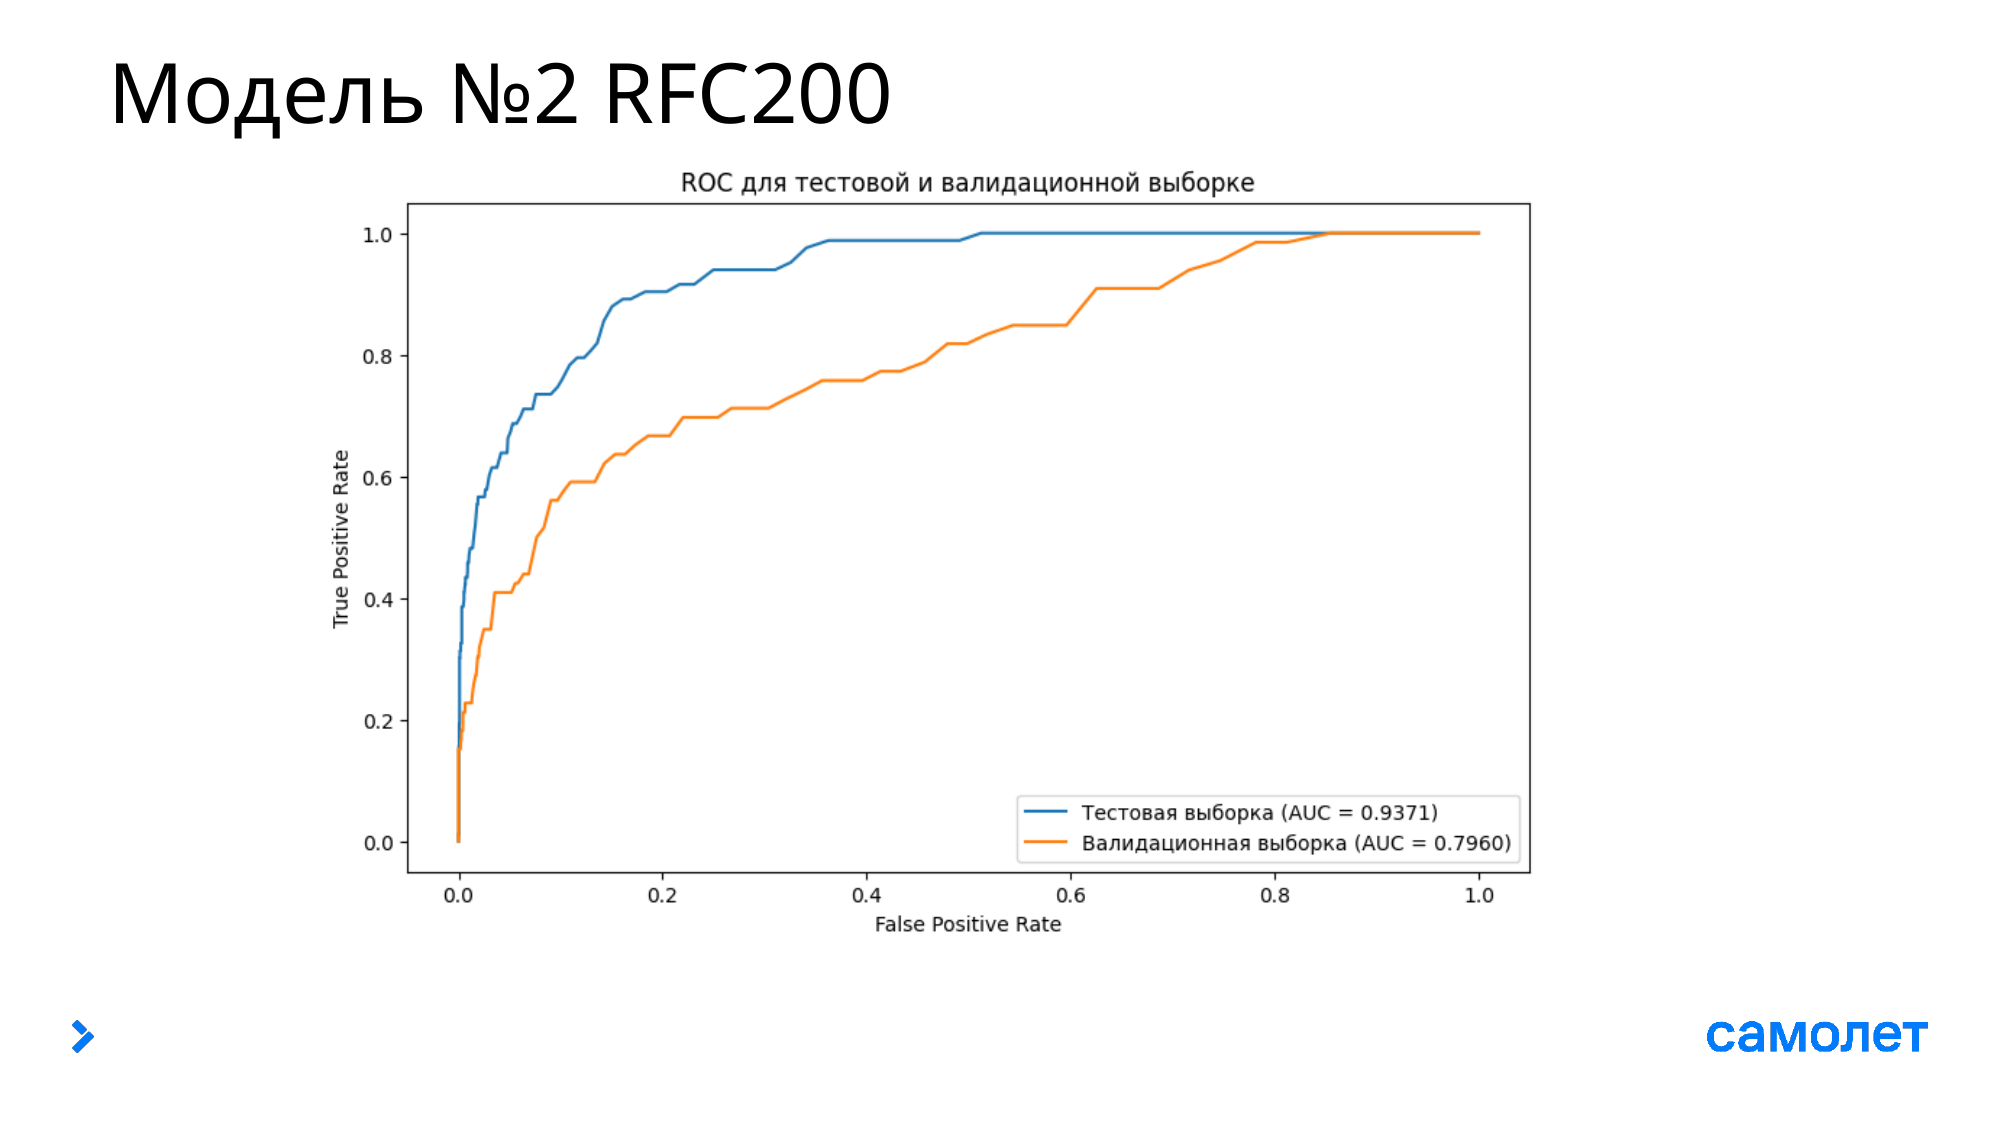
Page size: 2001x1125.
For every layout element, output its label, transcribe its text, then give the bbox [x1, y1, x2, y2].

picture [1707, 1021, 1928, 1052]
picture [72, 1020, 94, 1053]
picture [319, 157, 1544, 950]
title Модель №2 RFC200 [107, 51, 1963, 159]
